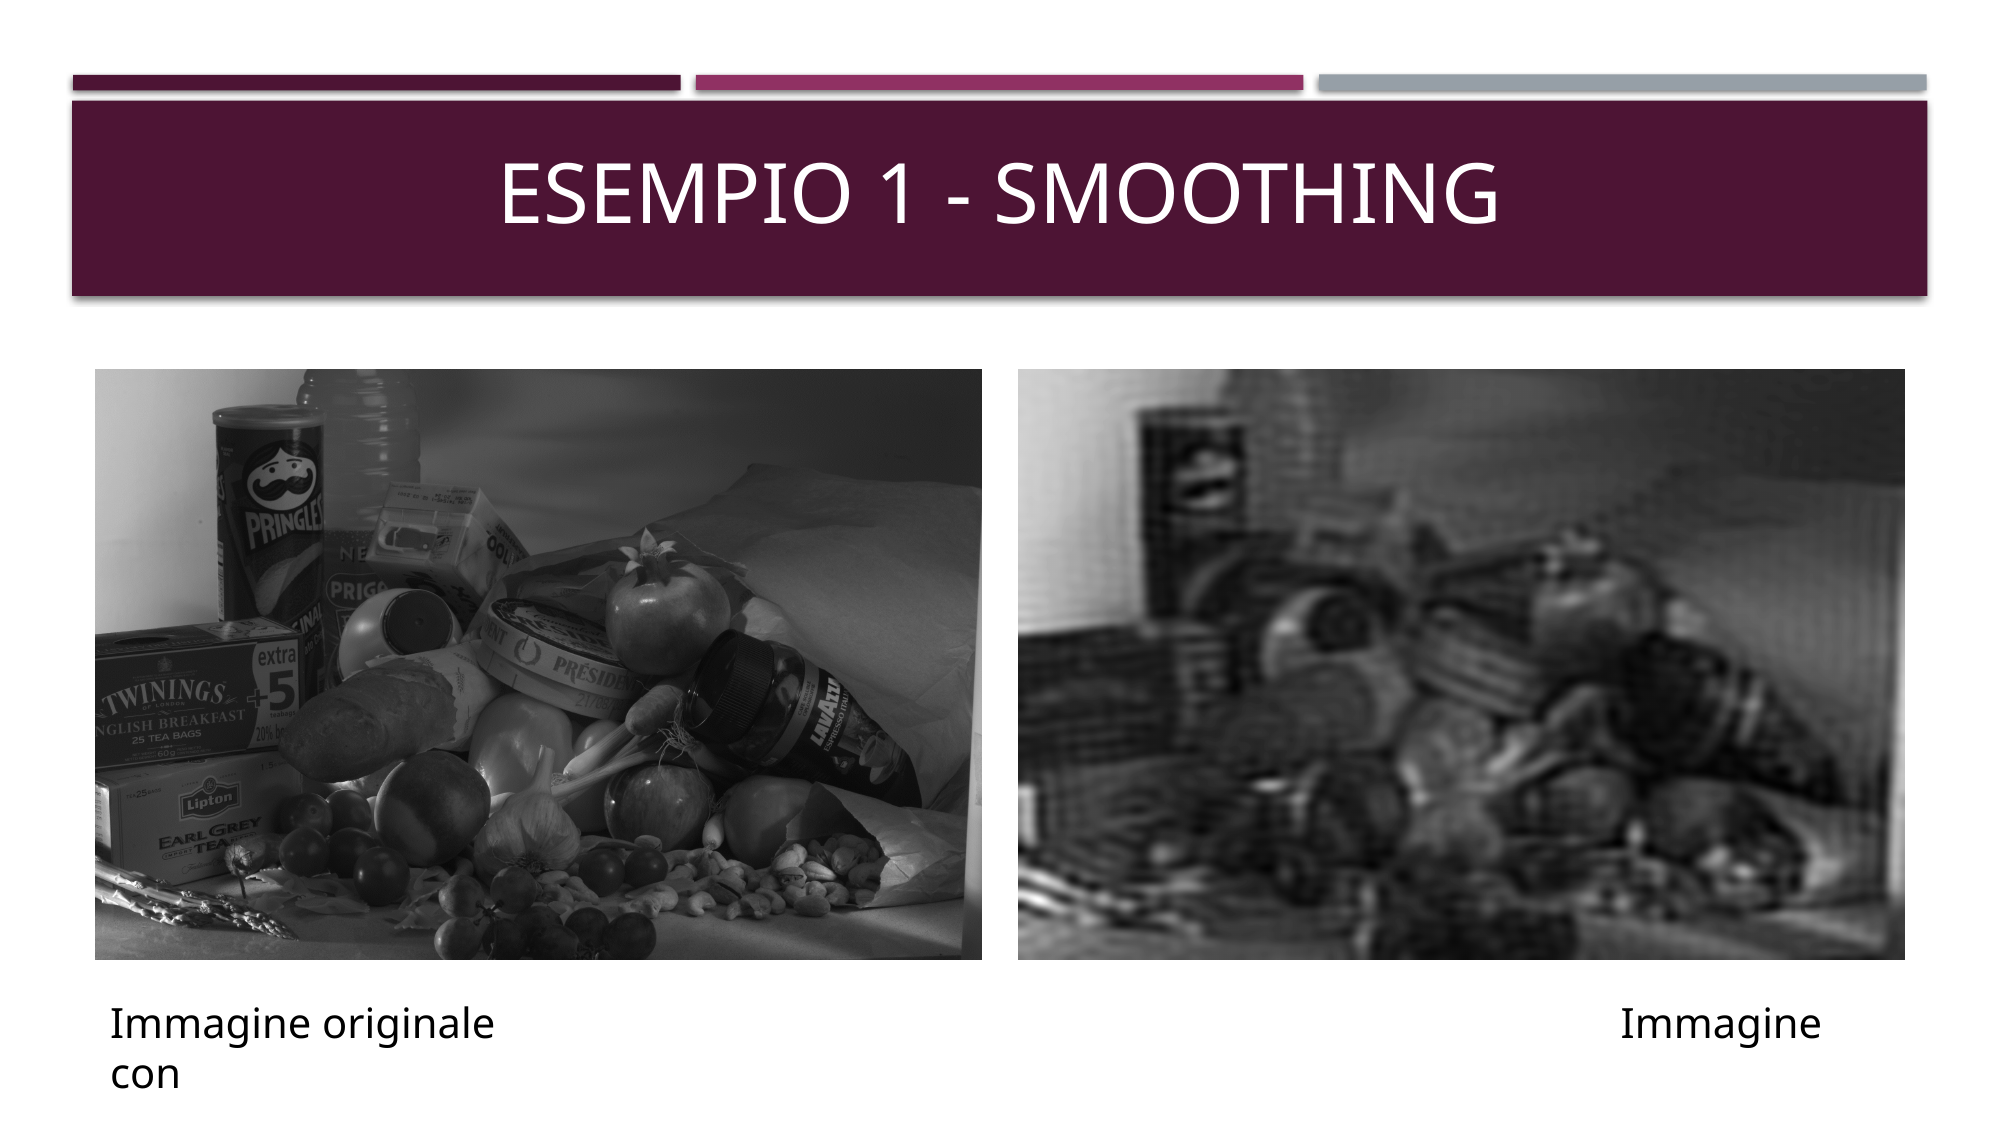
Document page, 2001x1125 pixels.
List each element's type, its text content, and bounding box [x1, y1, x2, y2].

title Esempio 1 - Smoothing [95, 115, 1905, 248]
picture [94, 368, 982, 961]
picture [1018, 368, 1906, 961]
